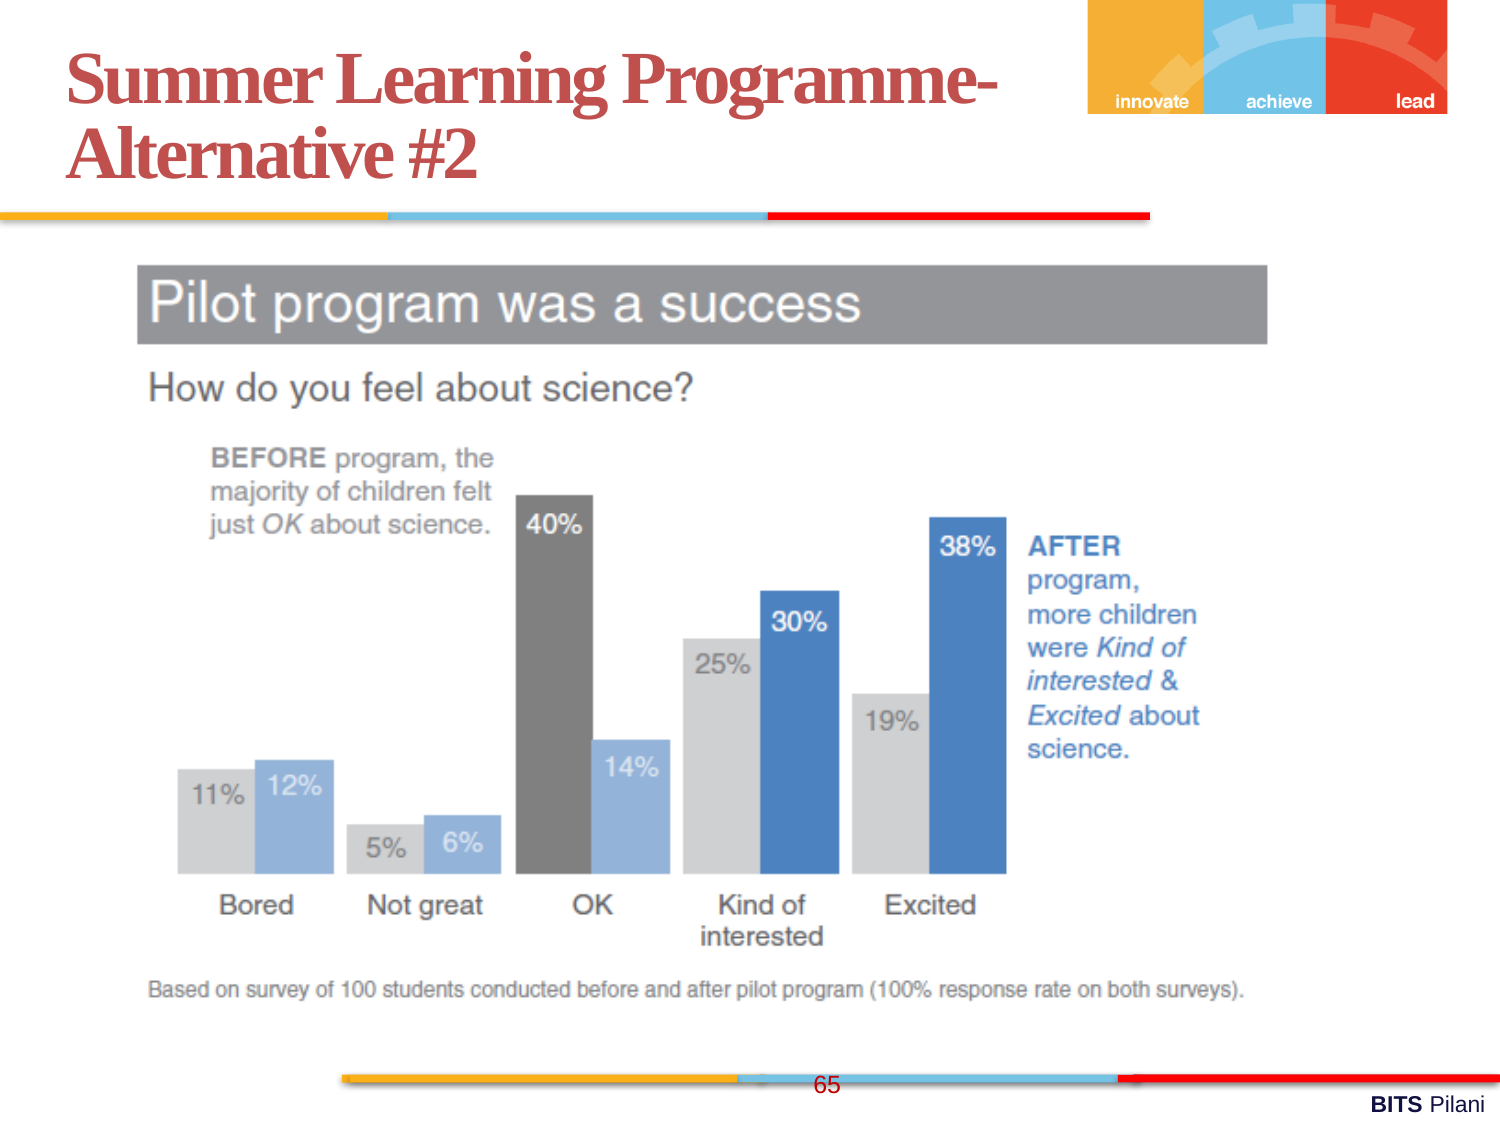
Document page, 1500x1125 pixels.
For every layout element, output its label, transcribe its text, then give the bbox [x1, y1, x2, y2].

list Summer Learning Programme-Alternative #2 [49, 24, 1088, 213]
picture [112, 249, 1288, 1005]
slide_number 65 [506, 1053, 857, 1114]
picture [1087, 0, 1448, 114]
